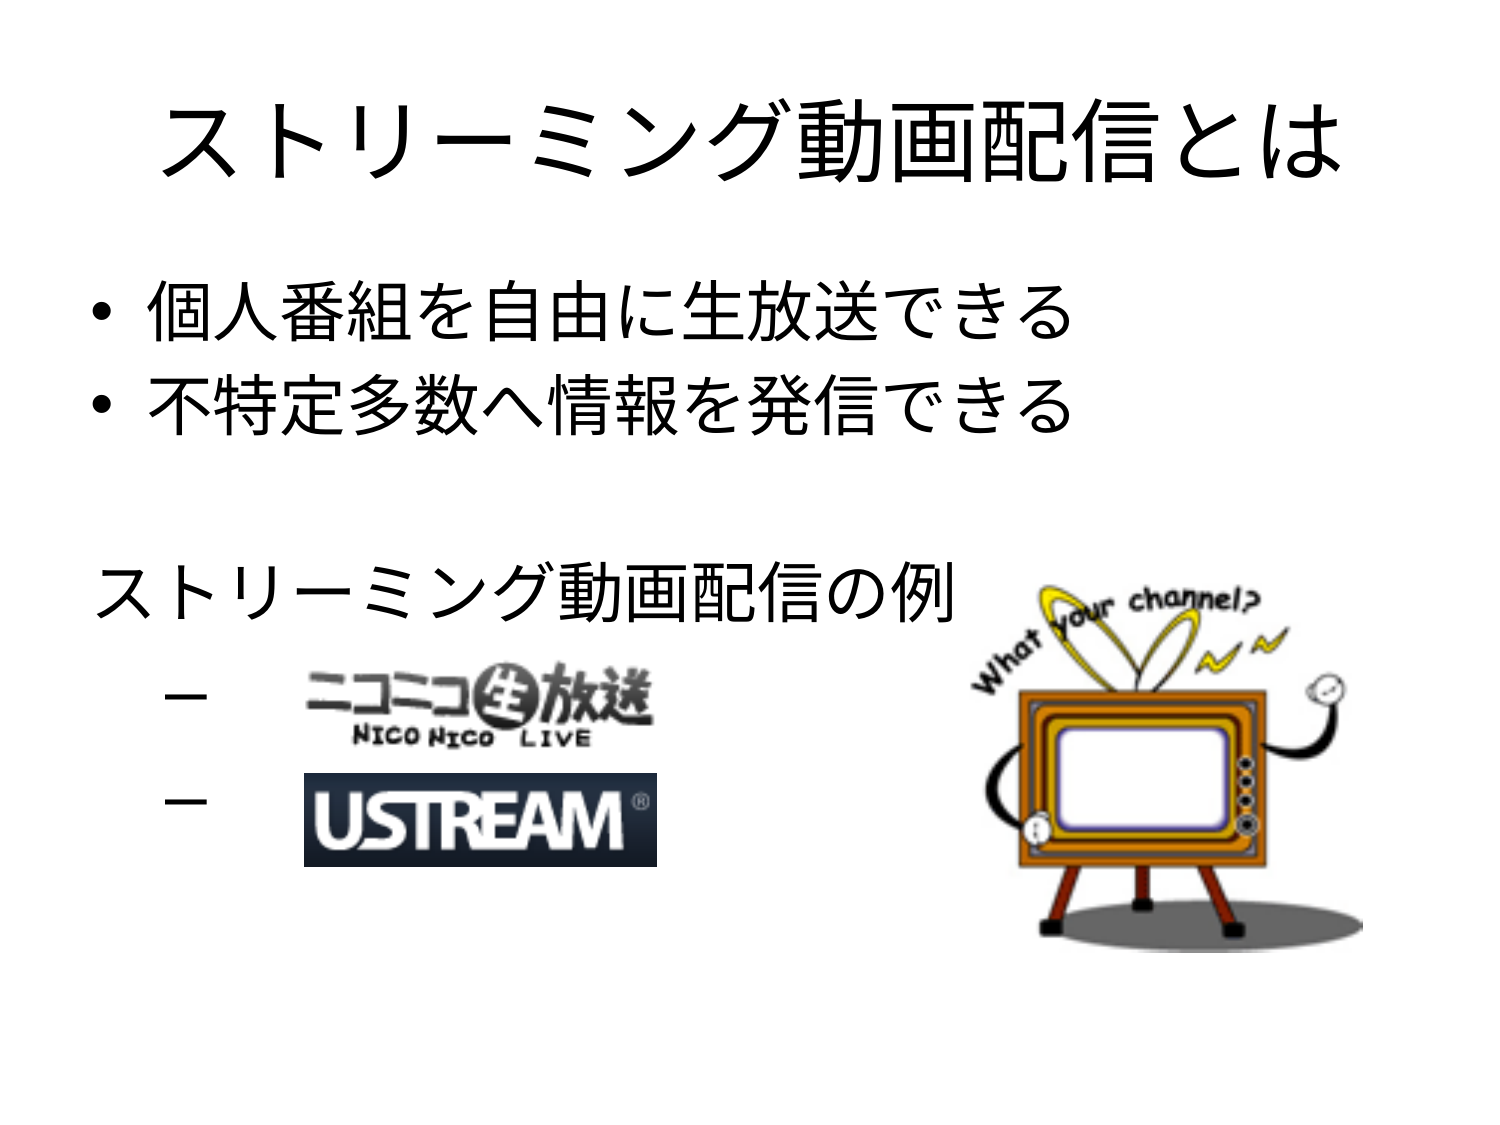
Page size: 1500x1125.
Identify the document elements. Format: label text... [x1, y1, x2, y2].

picture [304, 655, 669, 761]
picture [960, 573, 1363, 953]
title ストリーミング動画配信とは [75, 45, 1425, 233]
picture [304, 773, 657, 867]
list 個人番組を自由に生放送できる 不特定多数へ情報を発信できる ストリーミング動画配信の例 [75, 262, 1425, 1005]
